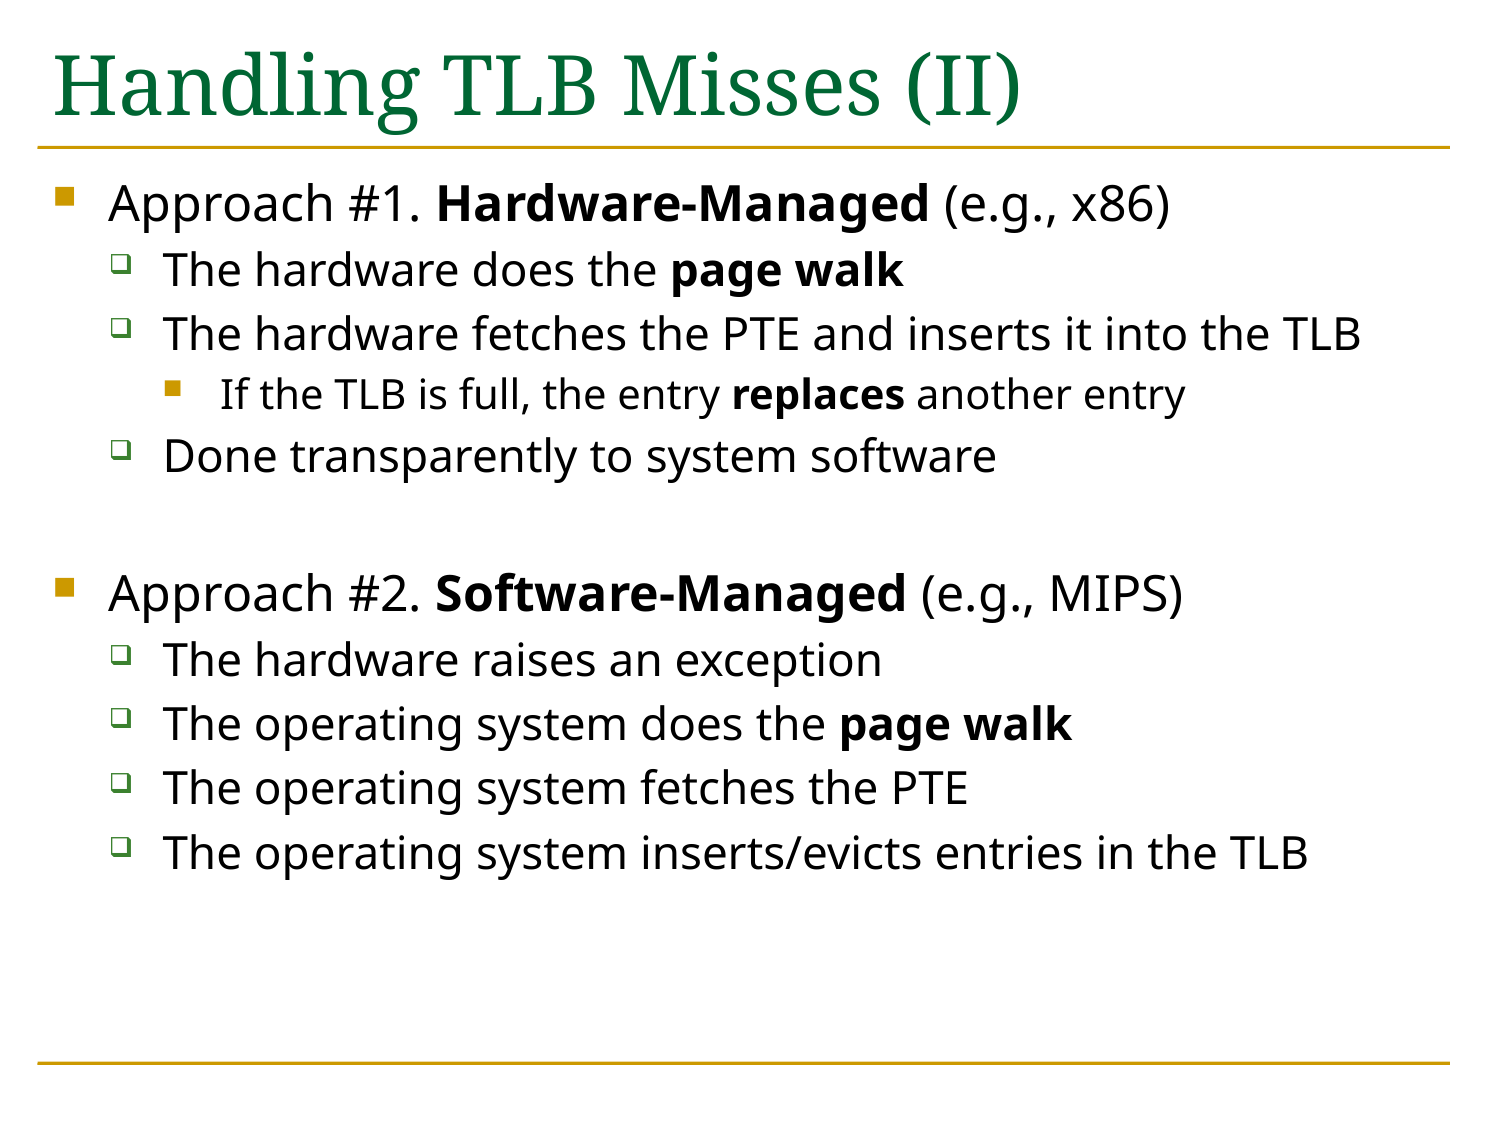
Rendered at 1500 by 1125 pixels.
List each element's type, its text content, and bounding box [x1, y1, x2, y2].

list Approach #1. Hardware-Managed (e.g., x86) The hardware does the page walk The hardware fetches the PTE and inserts it into the TLB If the TLB is full, the entry replaces another entry Done transparently to system software Approach #2. Software-Managed (e.g., MIPS) The hardware raises an exception The operating system does the page walk The operating system fetches the PTE The operating system inserts/evicts entries in the TLB [37, 163, 1450, 1016]
title Handling TLB Misses (II) [37, 24, 1450, 163]
